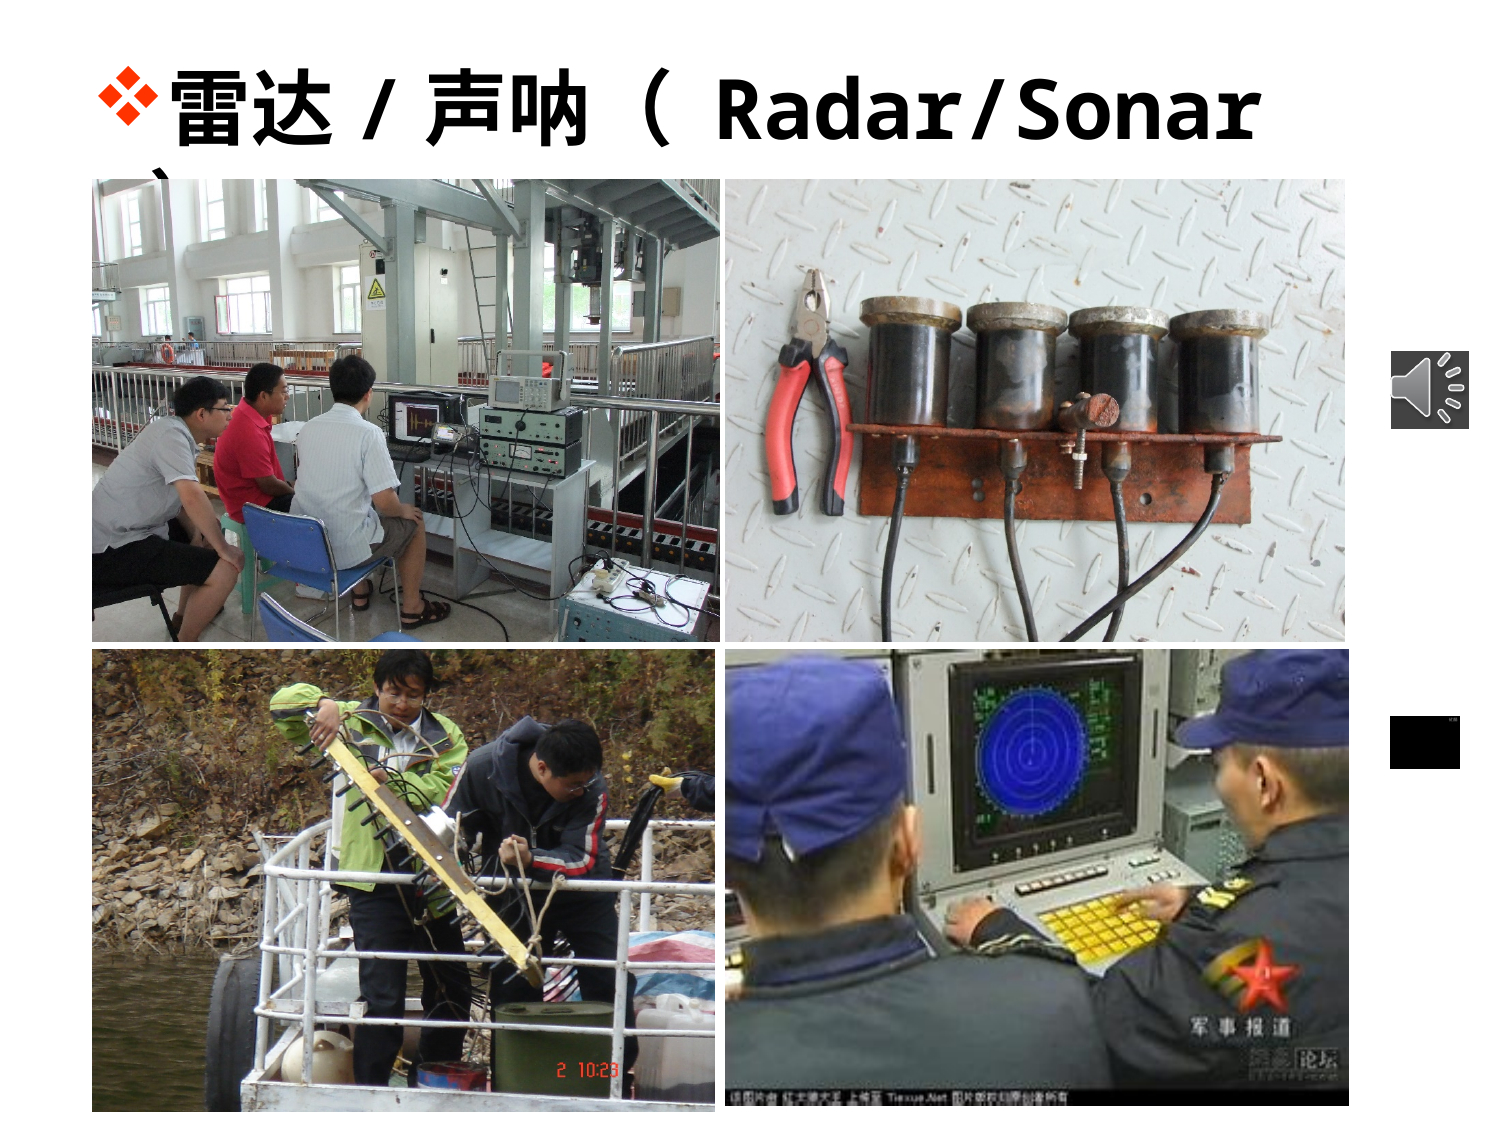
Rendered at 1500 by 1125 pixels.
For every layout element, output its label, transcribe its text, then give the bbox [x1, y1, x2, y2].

picture [92, 179, 720, 642]
picture [92, 649, 715, 1112]
picture [1389, 349, 1470, 430]
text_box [1389, 716, 1461, 770]
picture [725, 649, 1349, 1106]
picture [725, 179, 1345, 642]
text_box 雷达/声呐（ Radar/Sonar ） [77, 48, 1328, 171]
